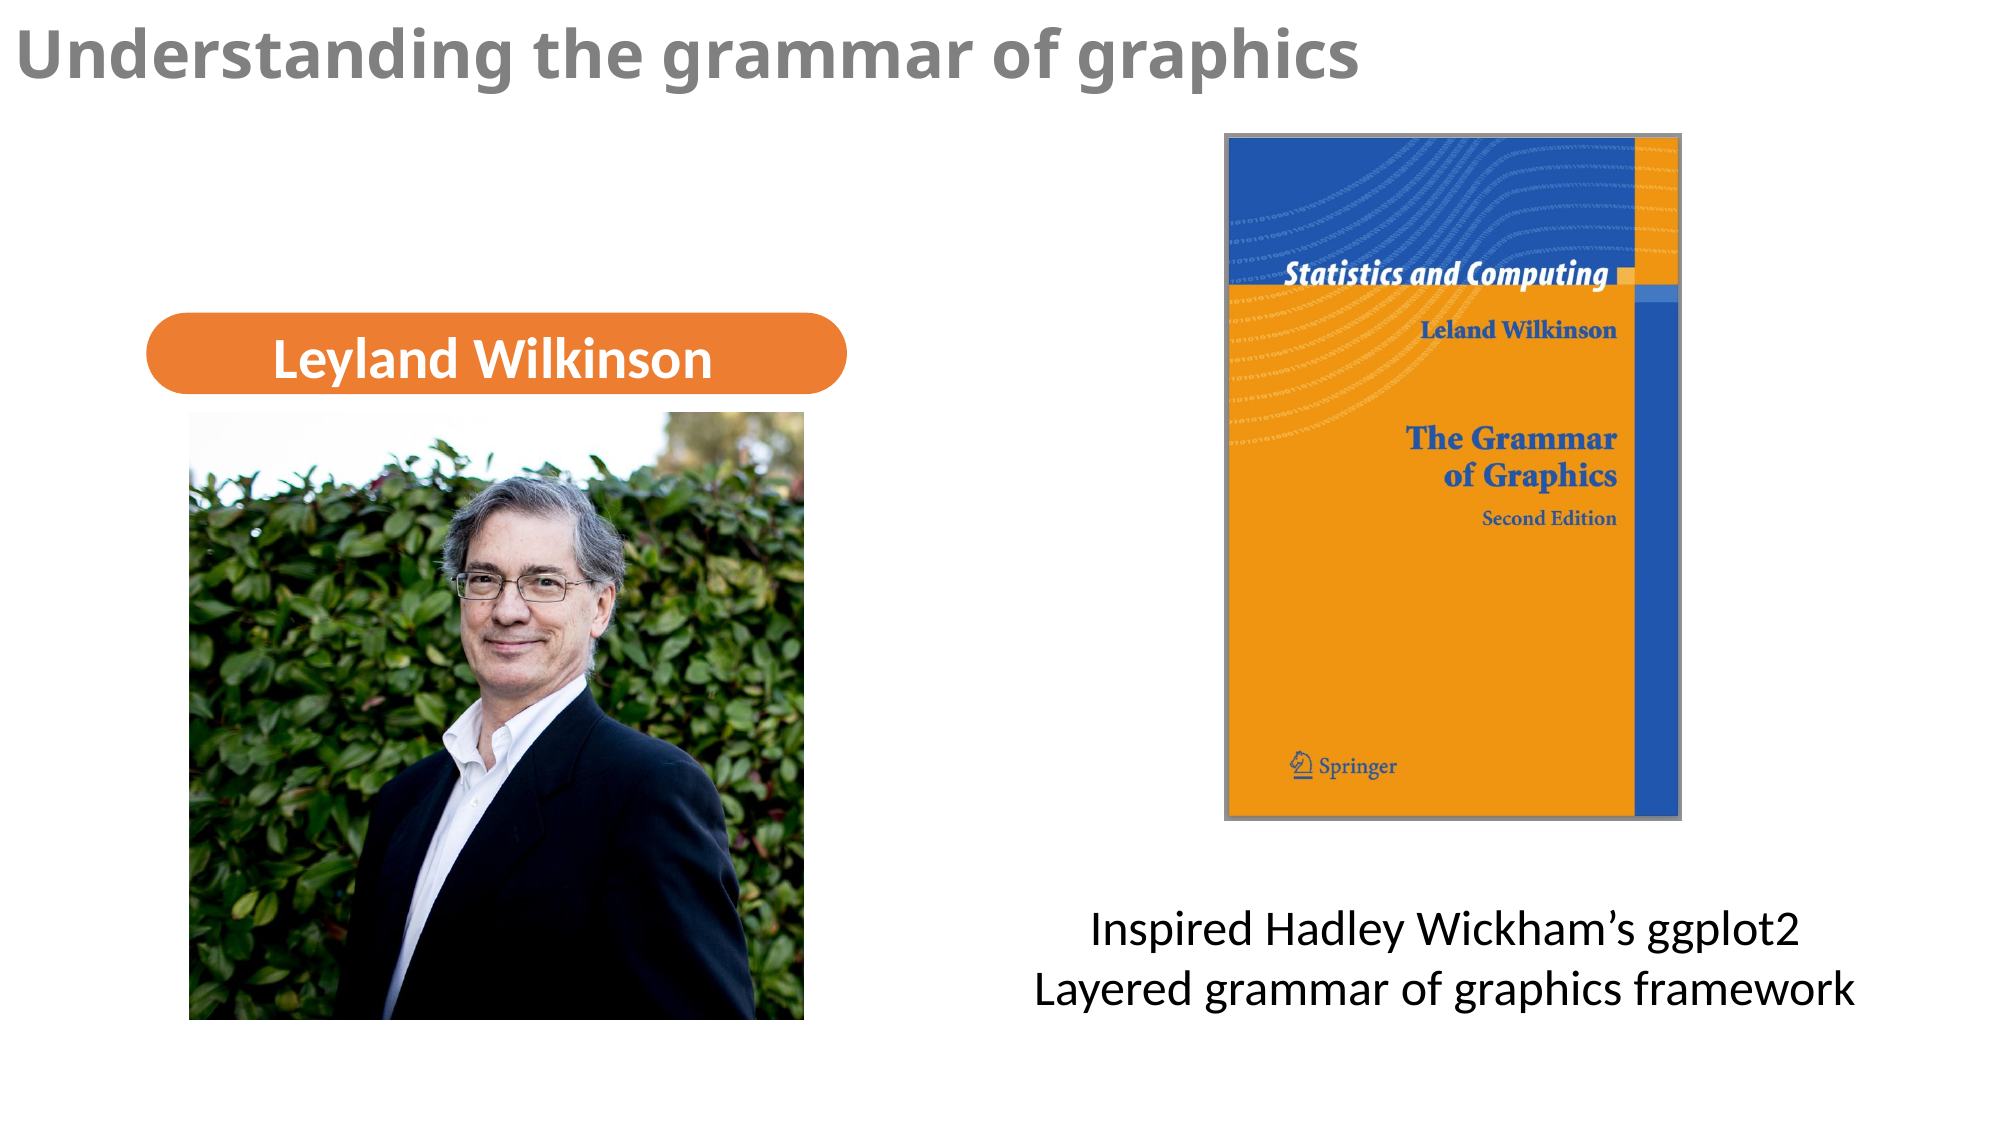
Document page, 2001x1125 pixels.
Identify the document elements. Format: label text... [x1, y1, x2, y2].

text_box Understanding the grammar of graphics [0, 14, 1975, 221]
picture [189, 478, 804, 1020]
text_box Inspired Hadley Wickham’s ggplot2 Layered grammar of graphics framework [987, 887, 1903, 1023]
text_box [146, 312, 847, 478]
picture [1224, 133, 1682, 821]
